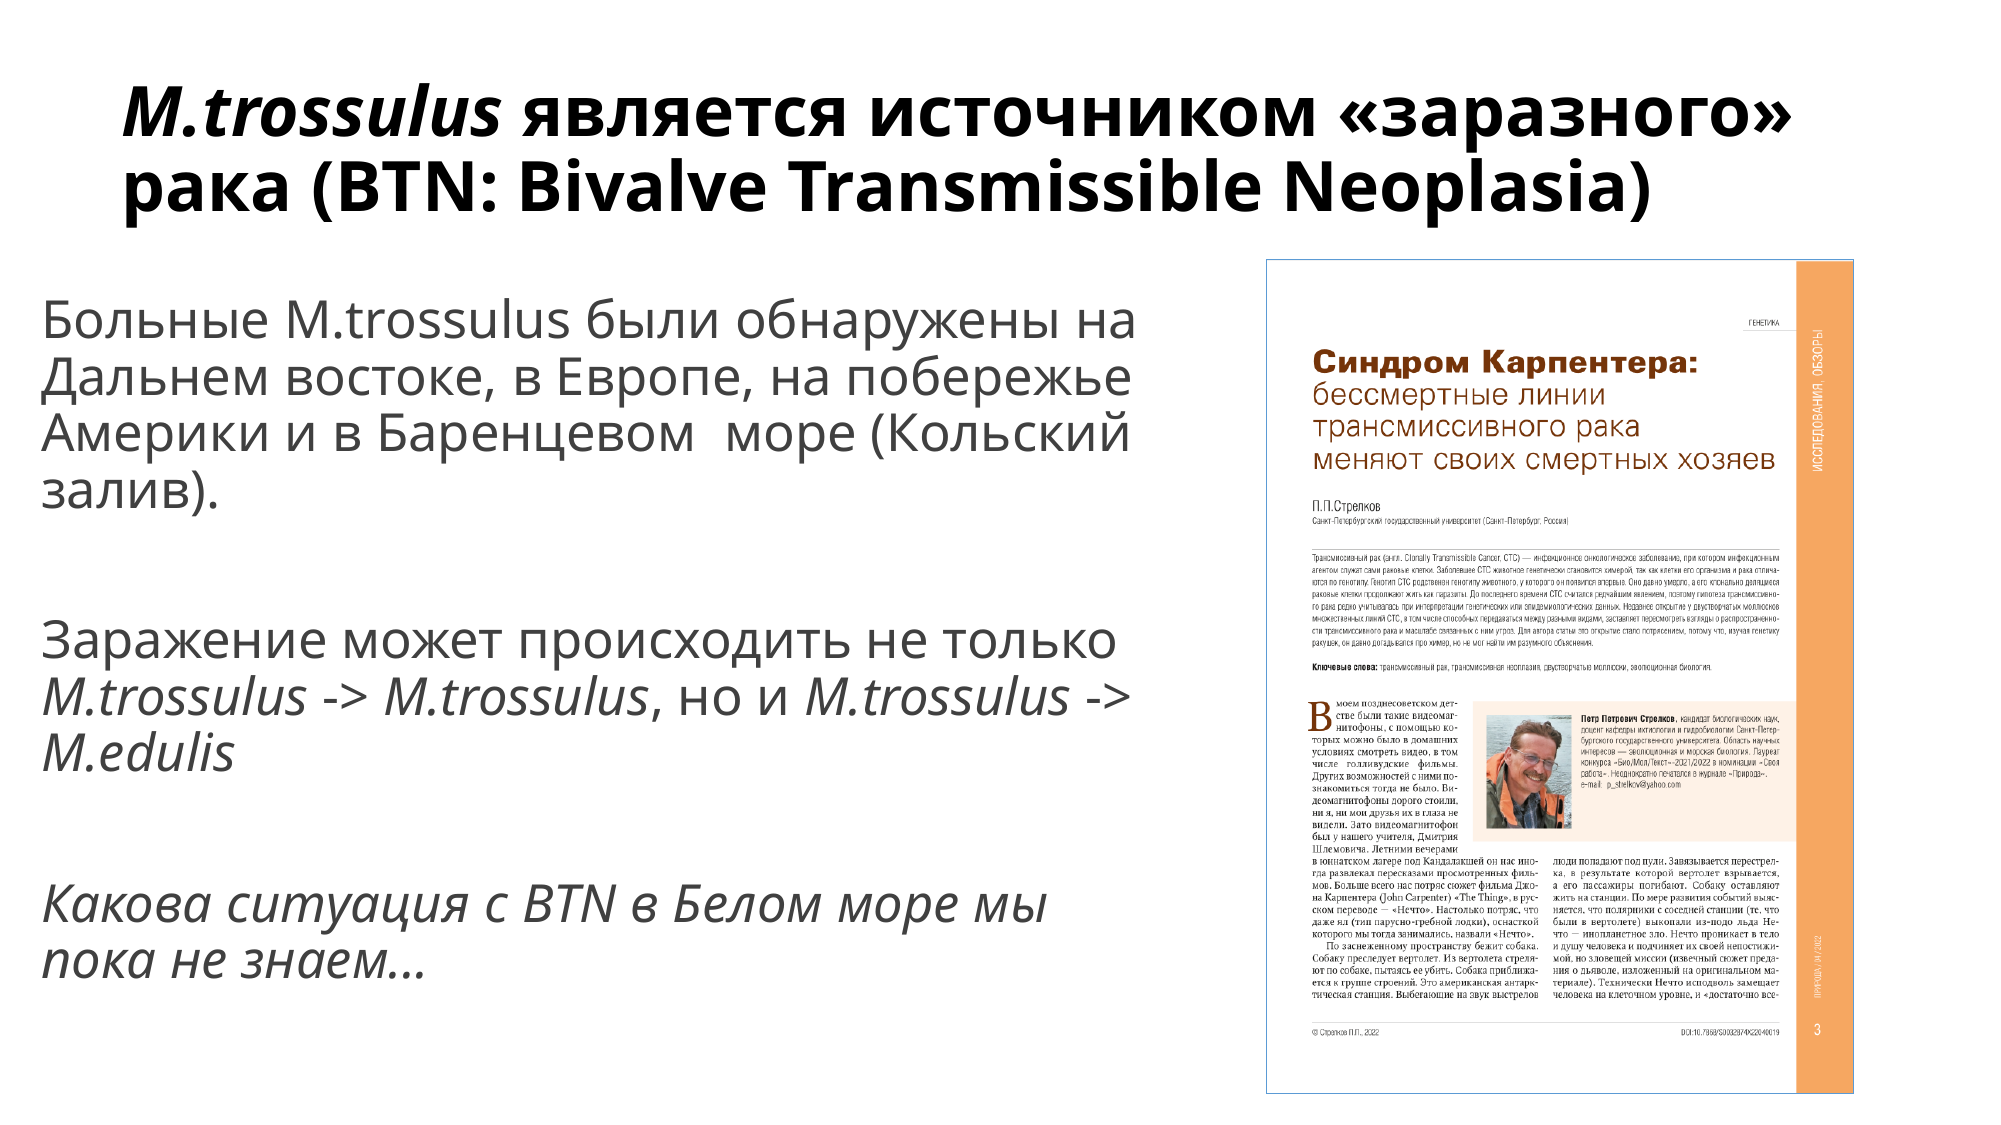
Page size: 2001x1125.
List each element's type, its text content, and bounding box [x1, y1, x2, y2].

title M.trossulus является источником «заразного» рака (BTN: Bivalve Transmissible Neoplasia) [106, 42, 1832, 260]
picture [1266, 259, 1854, 1094]
list Больные M.trossulus были обнаружены на Дальнем востоке, в Европе, на побережье Америки и в Баренцевом море (Кольский залив). Заражение может происходить не только M.trossulus -> M.trossulus, но и M.trossulus -> M.edulis Какова ситуация с BTN в Белом море мы пока не знаем... [26, 286, 1175, 1000]
